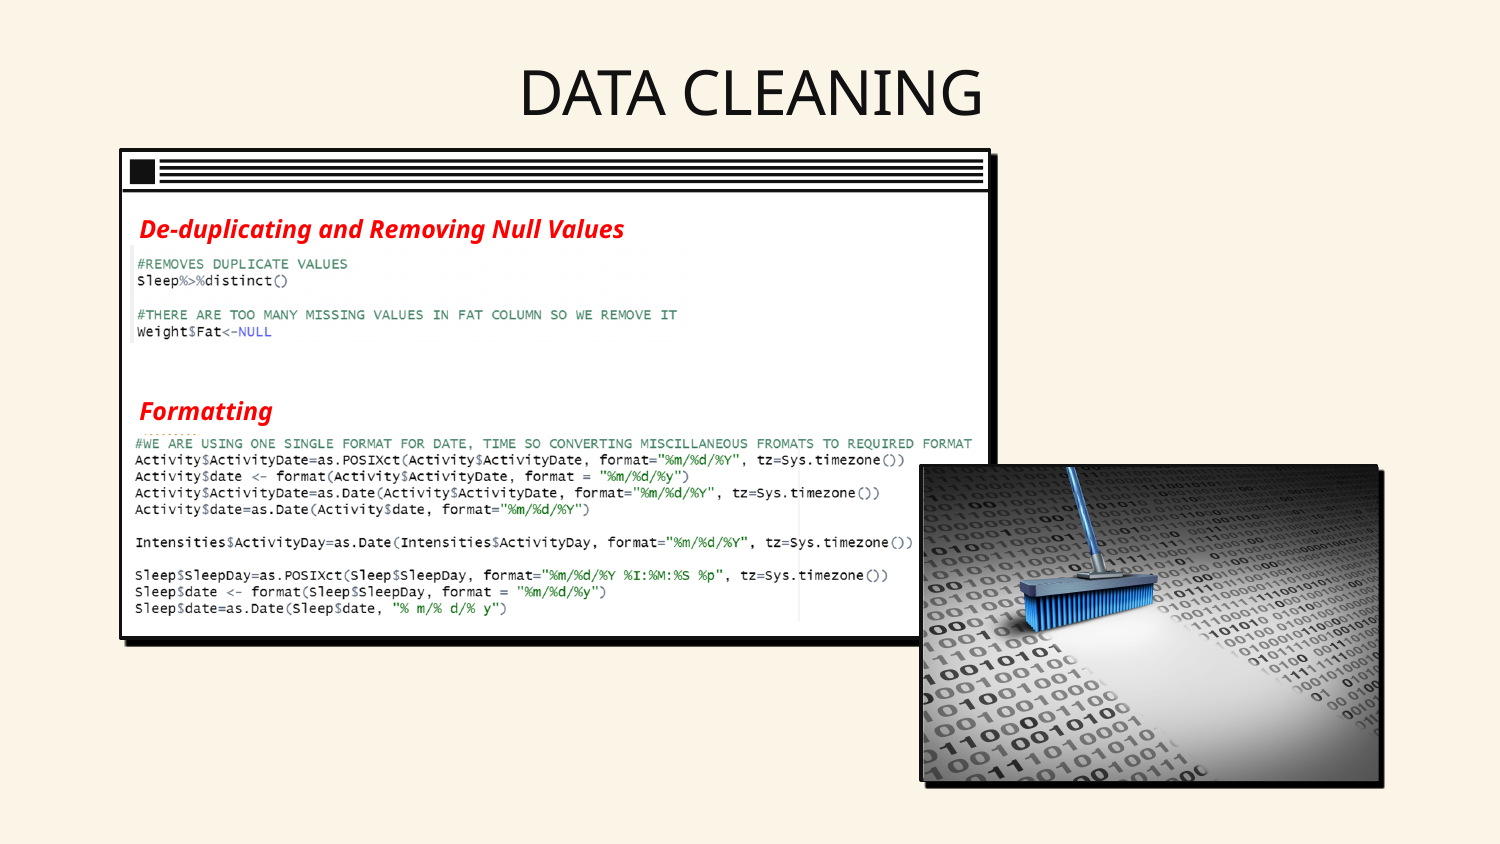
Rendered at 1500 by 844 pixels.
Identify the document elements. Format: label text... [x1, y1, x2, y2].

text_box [120, 150, 1040, 638]
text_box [920, 465, 1379, 781]
text_box DATA CLEANING [301, 46, 1202, 128]
